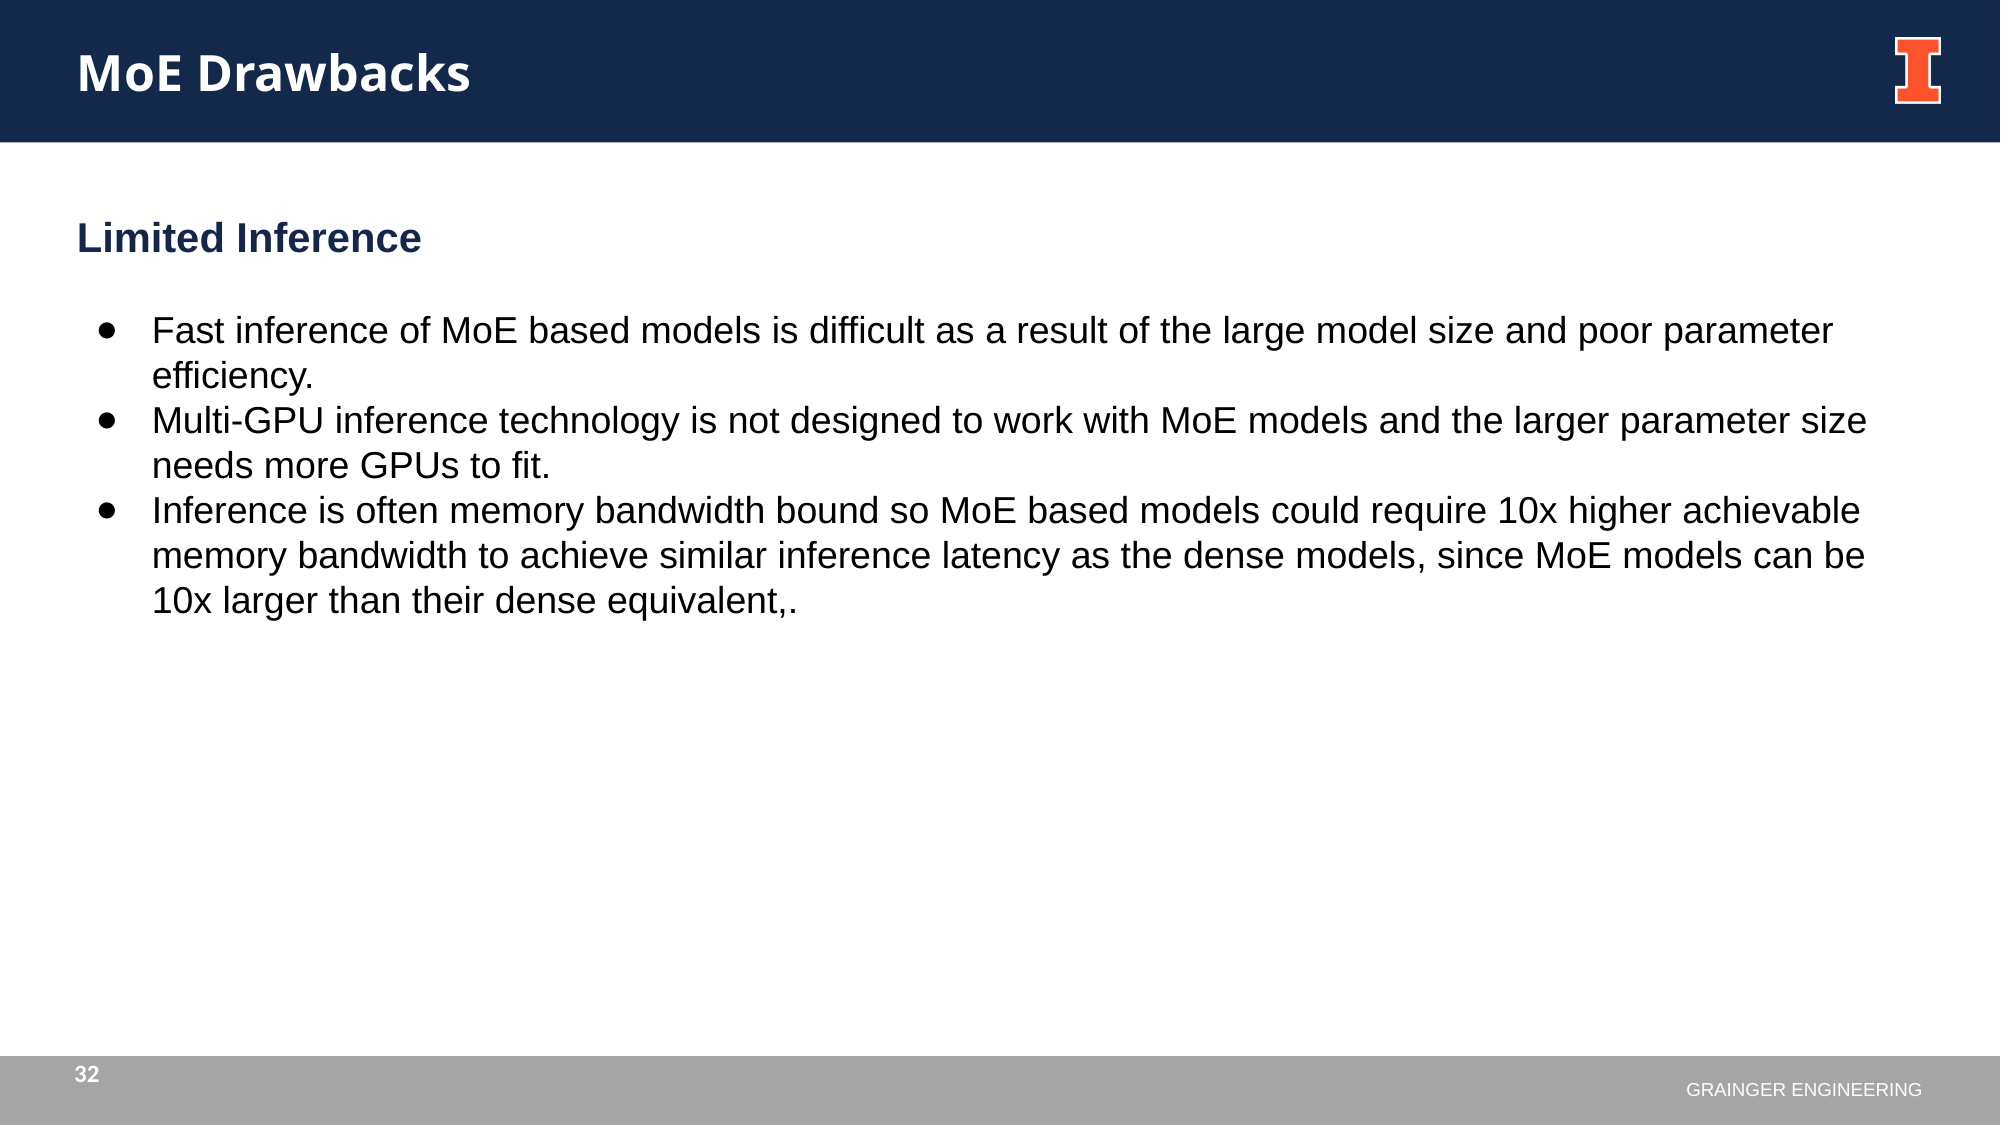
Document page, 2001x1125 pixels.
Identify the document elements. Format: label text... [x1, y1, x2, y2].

picture [1895, 37, 1942, 104]
text_box GRAINGER ENGINEERING [1531, 1070, 1938, 1108]
text_box MoE Drawbacks [61, 33, 1852, 109]
text_box [0, 0, 2000, 143]
text_box [0, 1056, 2000, 1125]
slide_number ‹#› [59, 1042, 510, 1103]
text_box Limited Inference Fast inference of MoE based models is difficult as a result of the large model size and poor parameter efficiency. Multi-GPU inference technology is not designed to work with MoE models and the larger parameter size needs more GPUs to fit. Inference is often memory bandwidth bound so MoE based models could require 10x higher achievable memory bandwidth to achieve similar inference latency as the dense models, since MoE models can be 10x larger than their dense equivalent,. [61, 203, 1904, 995]
